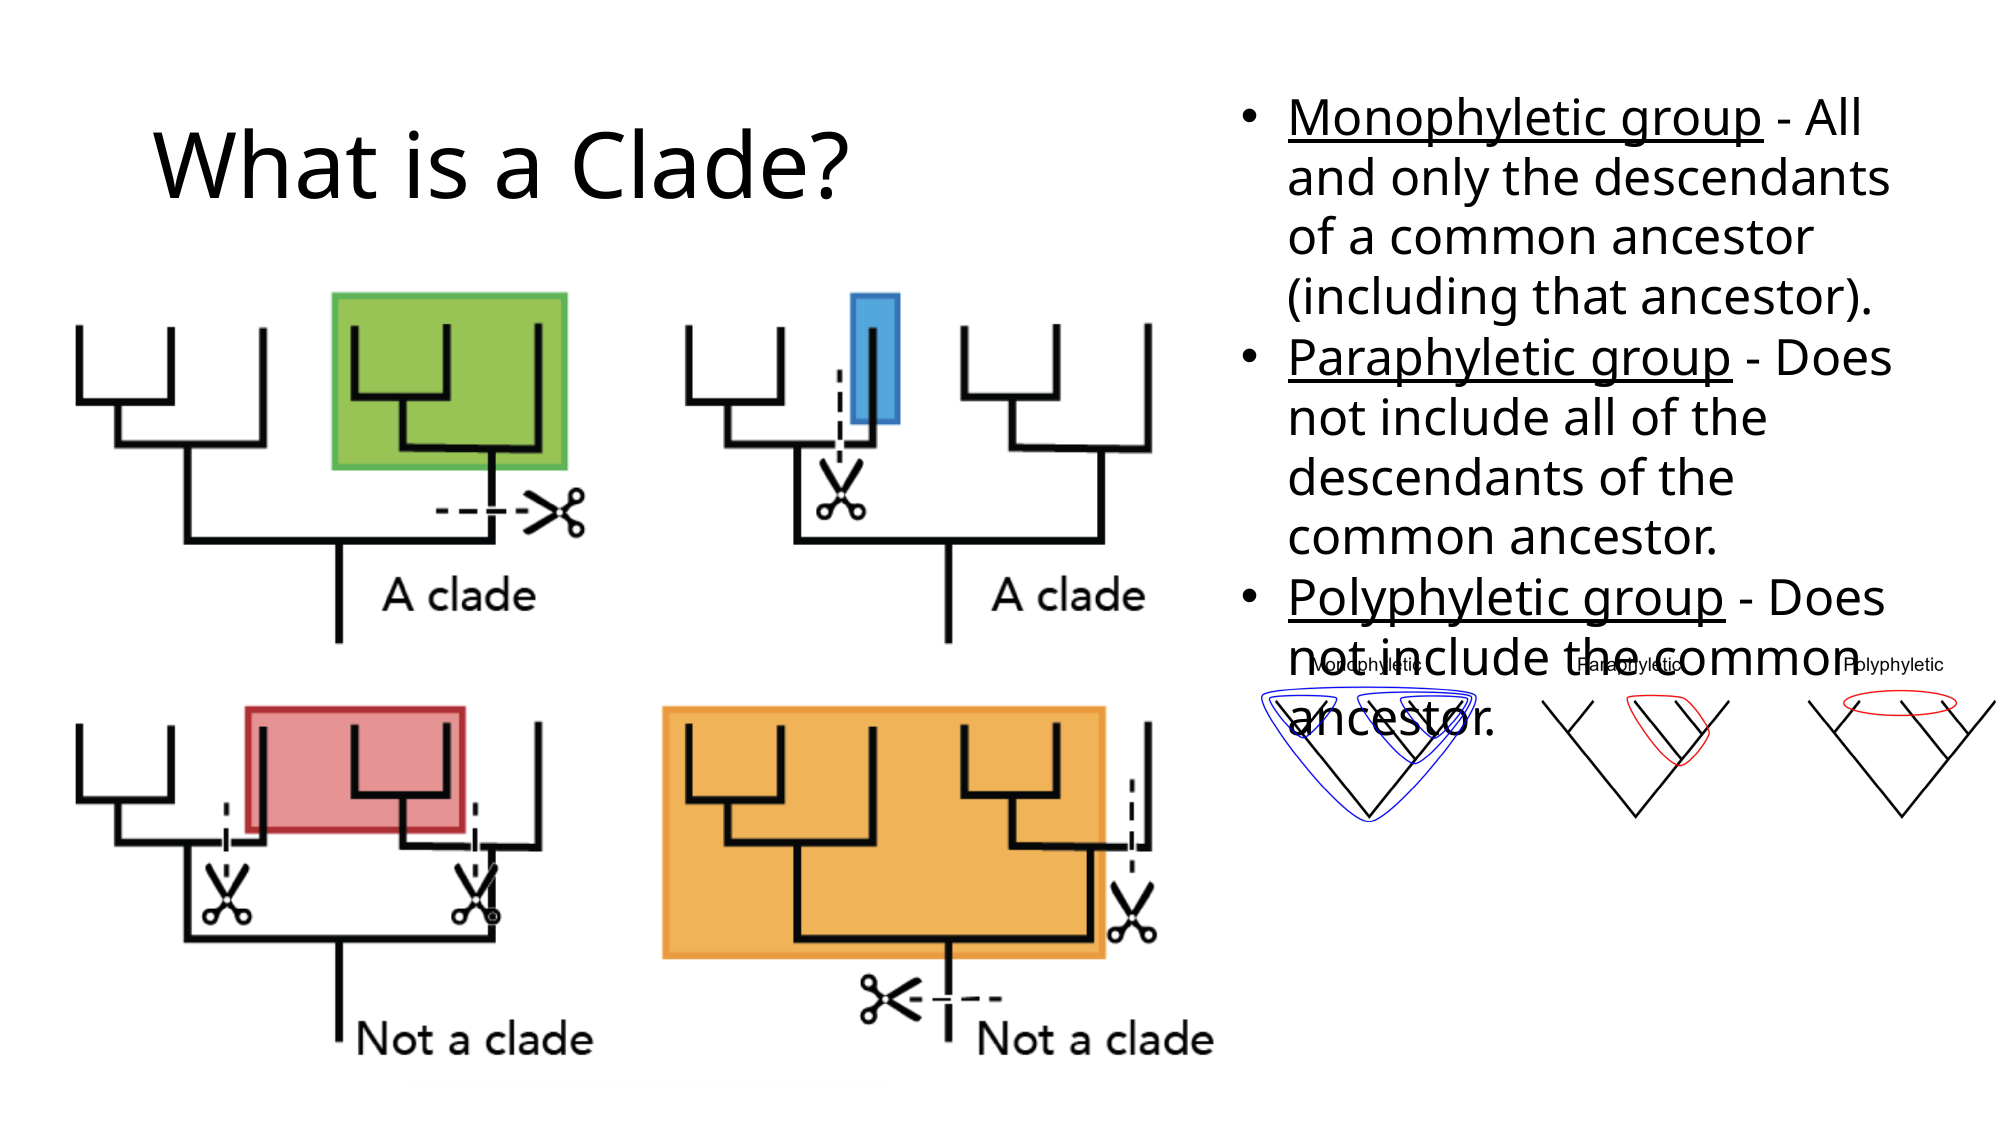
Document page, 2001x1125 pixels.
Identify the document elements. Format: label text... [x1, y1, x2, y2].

text_box Monophyletic group - All and only the descendants of a common ancestor (including that ancestor). Paraphyletic group - Does not include all of the descendants of the common ancestor. Polyphyletic group - Does not include the common ancestor. [1225, 77, 1964, 873]
picture [1260, 656, 1996, 823]
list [40, 280, 1227, 1090]
title What is a Clade? [137, 59, 1863, 278]
